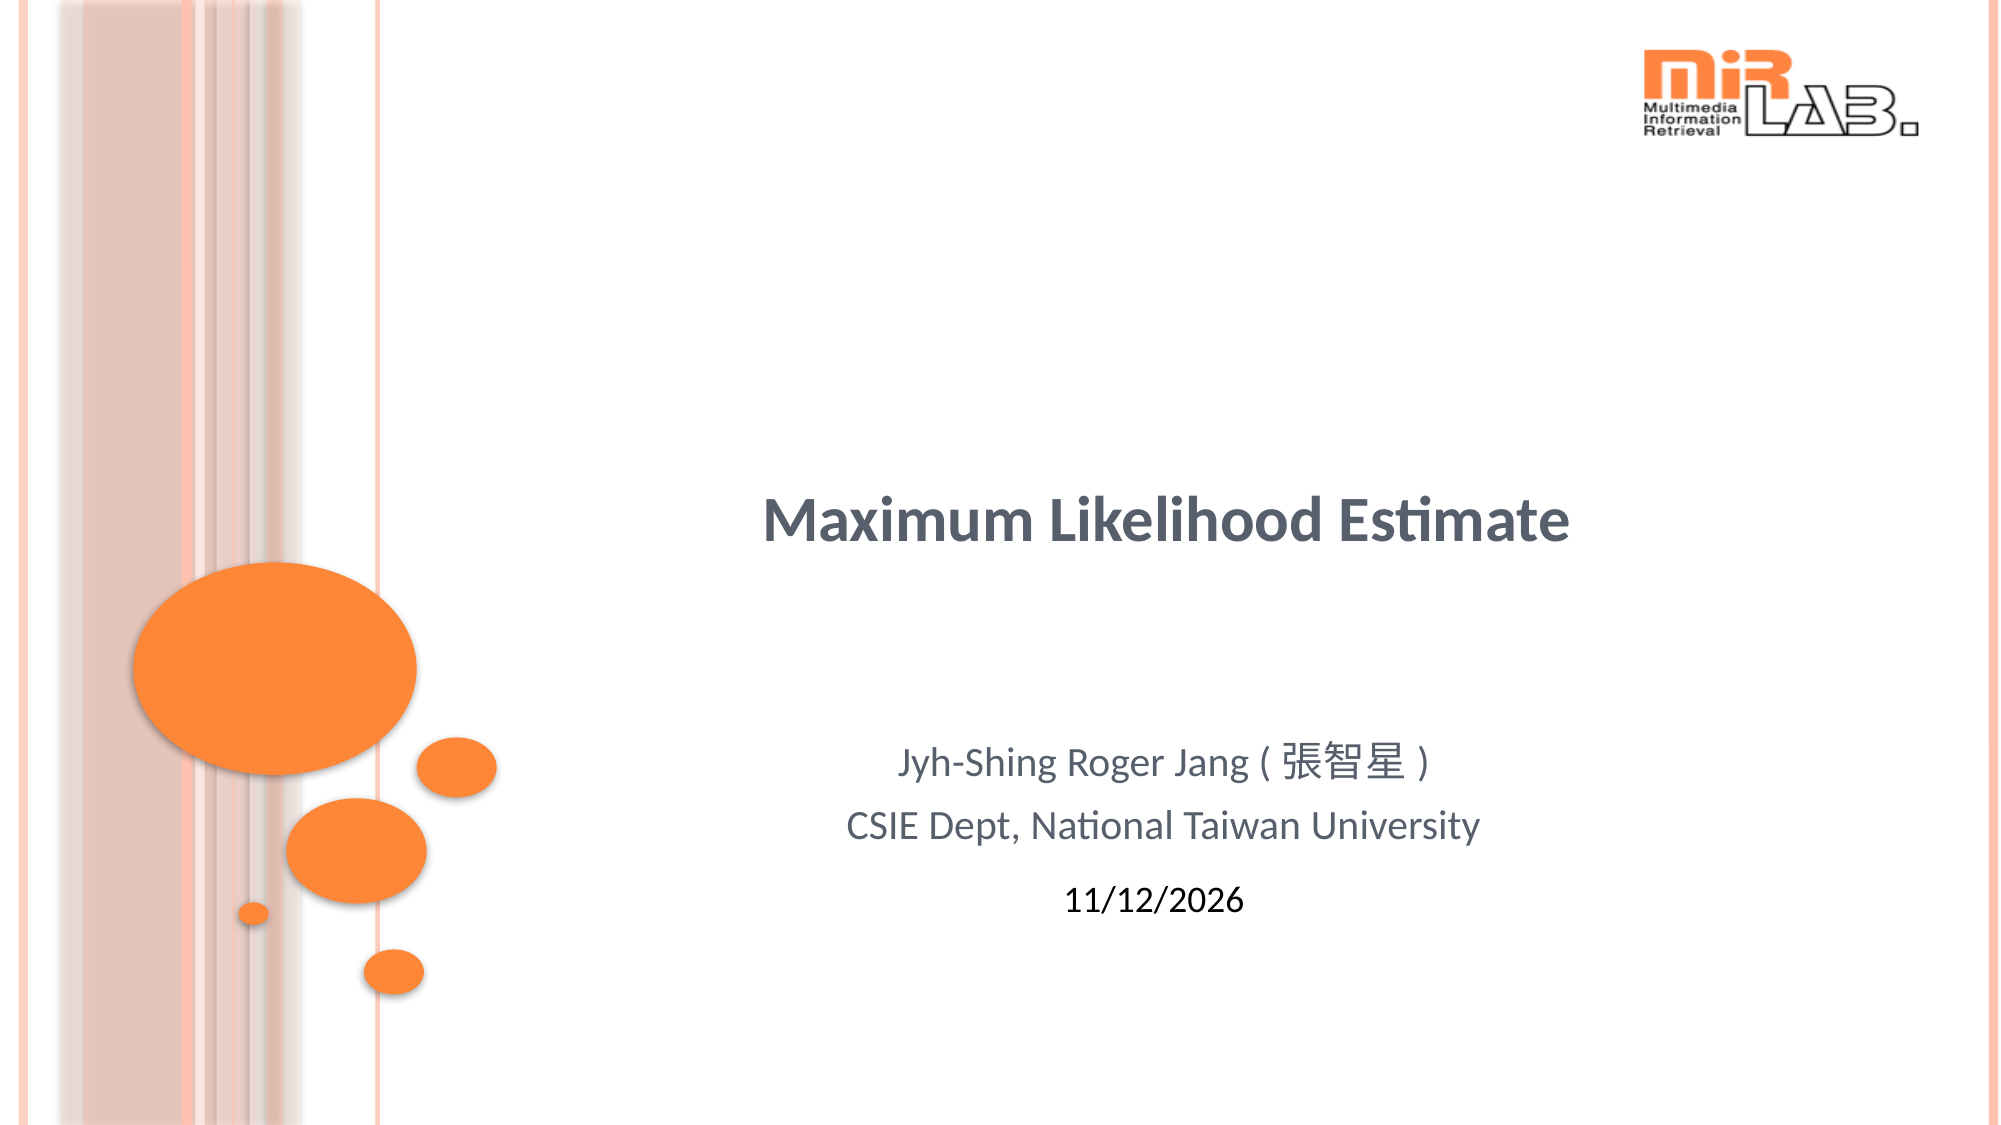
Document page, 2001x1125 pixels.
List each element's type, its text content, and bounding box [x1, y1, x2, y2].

text_box Jyh-Shing Roger Jang (張智星) CSIE Dept, National Taiwan University [657, 727, 1671, 927]
title Maximum Likelihood Estimate [660, 304, 1673, 727]
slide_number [1047, 867, 1261, 1125]
picture [1638, 45, 1922, 141]
